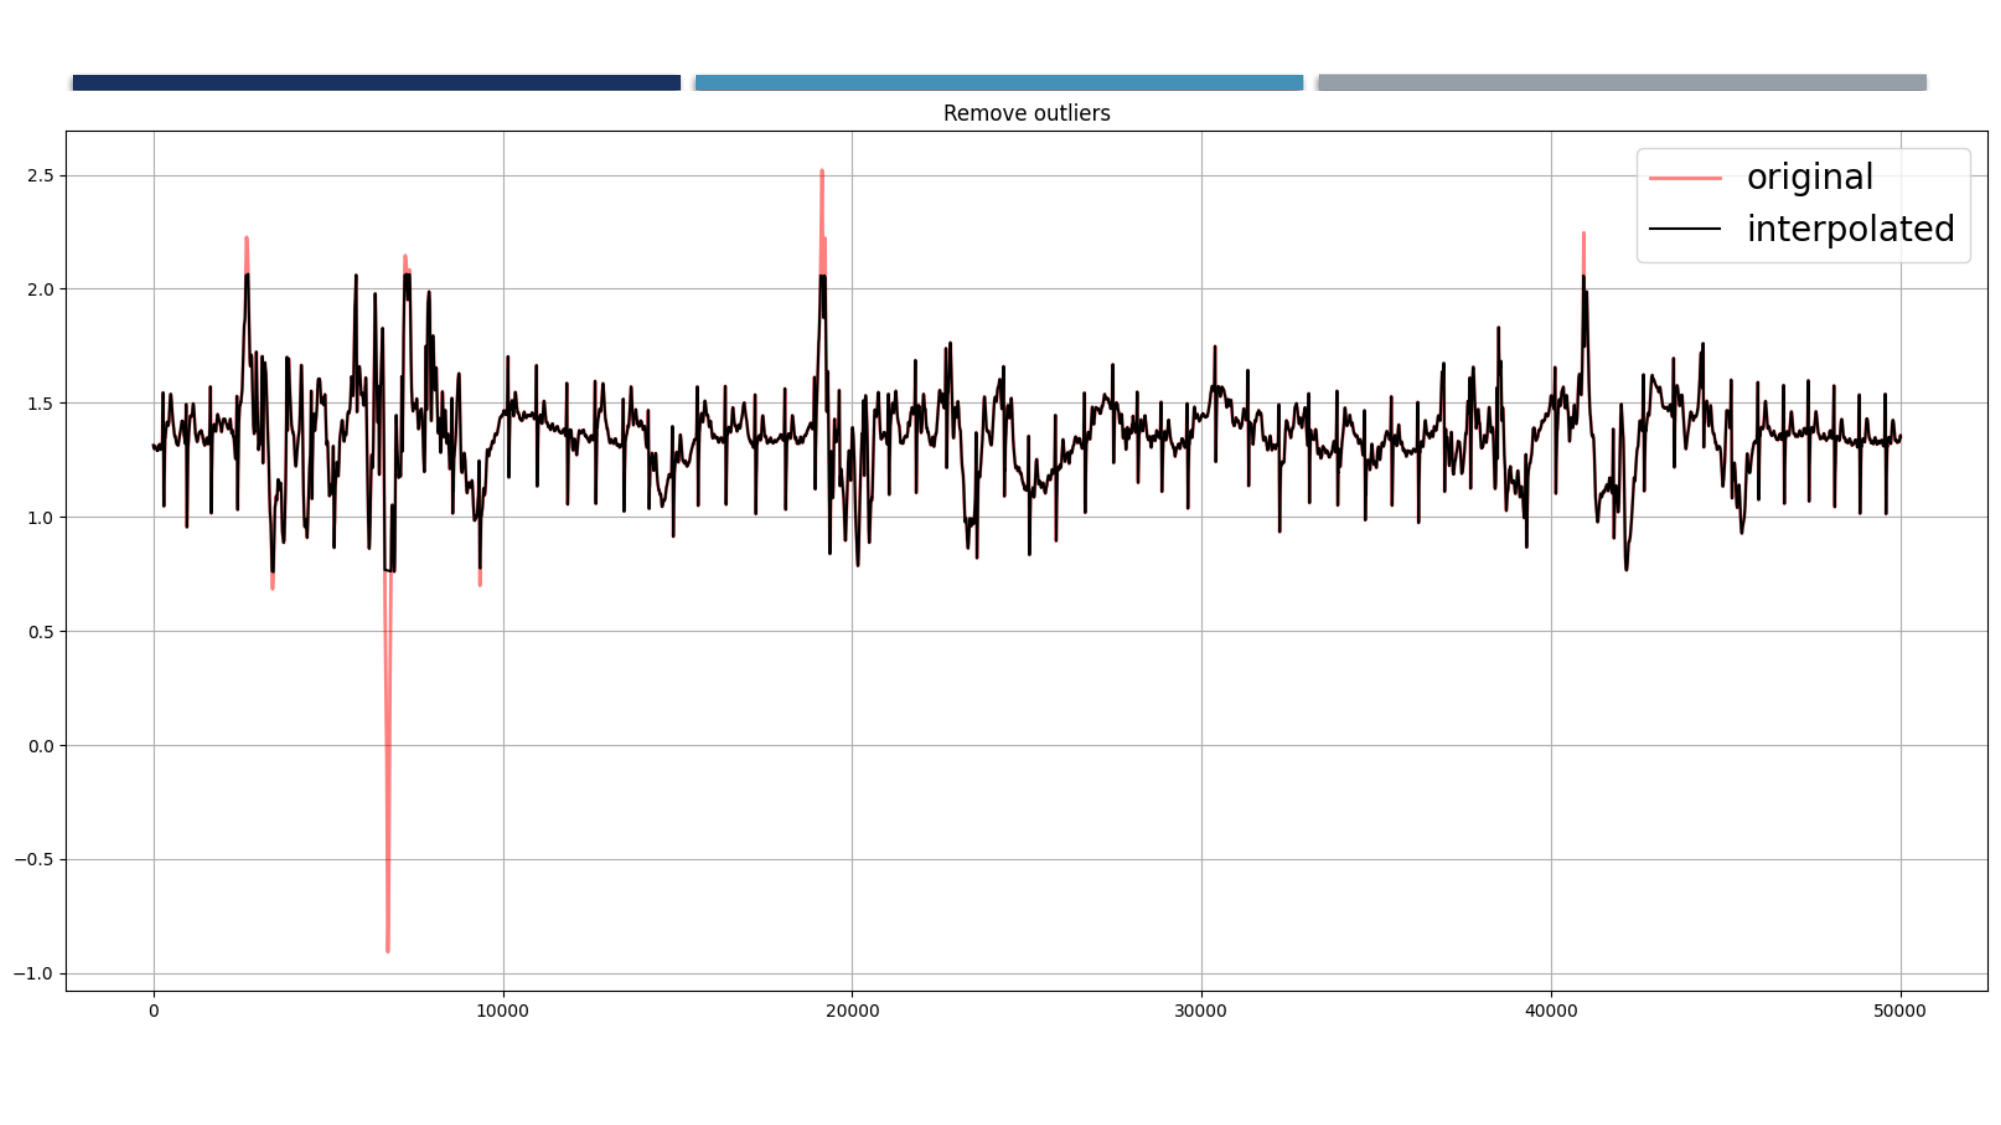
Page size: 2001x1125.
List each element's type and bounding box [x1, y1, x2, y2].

picture [0, 91, 2000, 1034]
